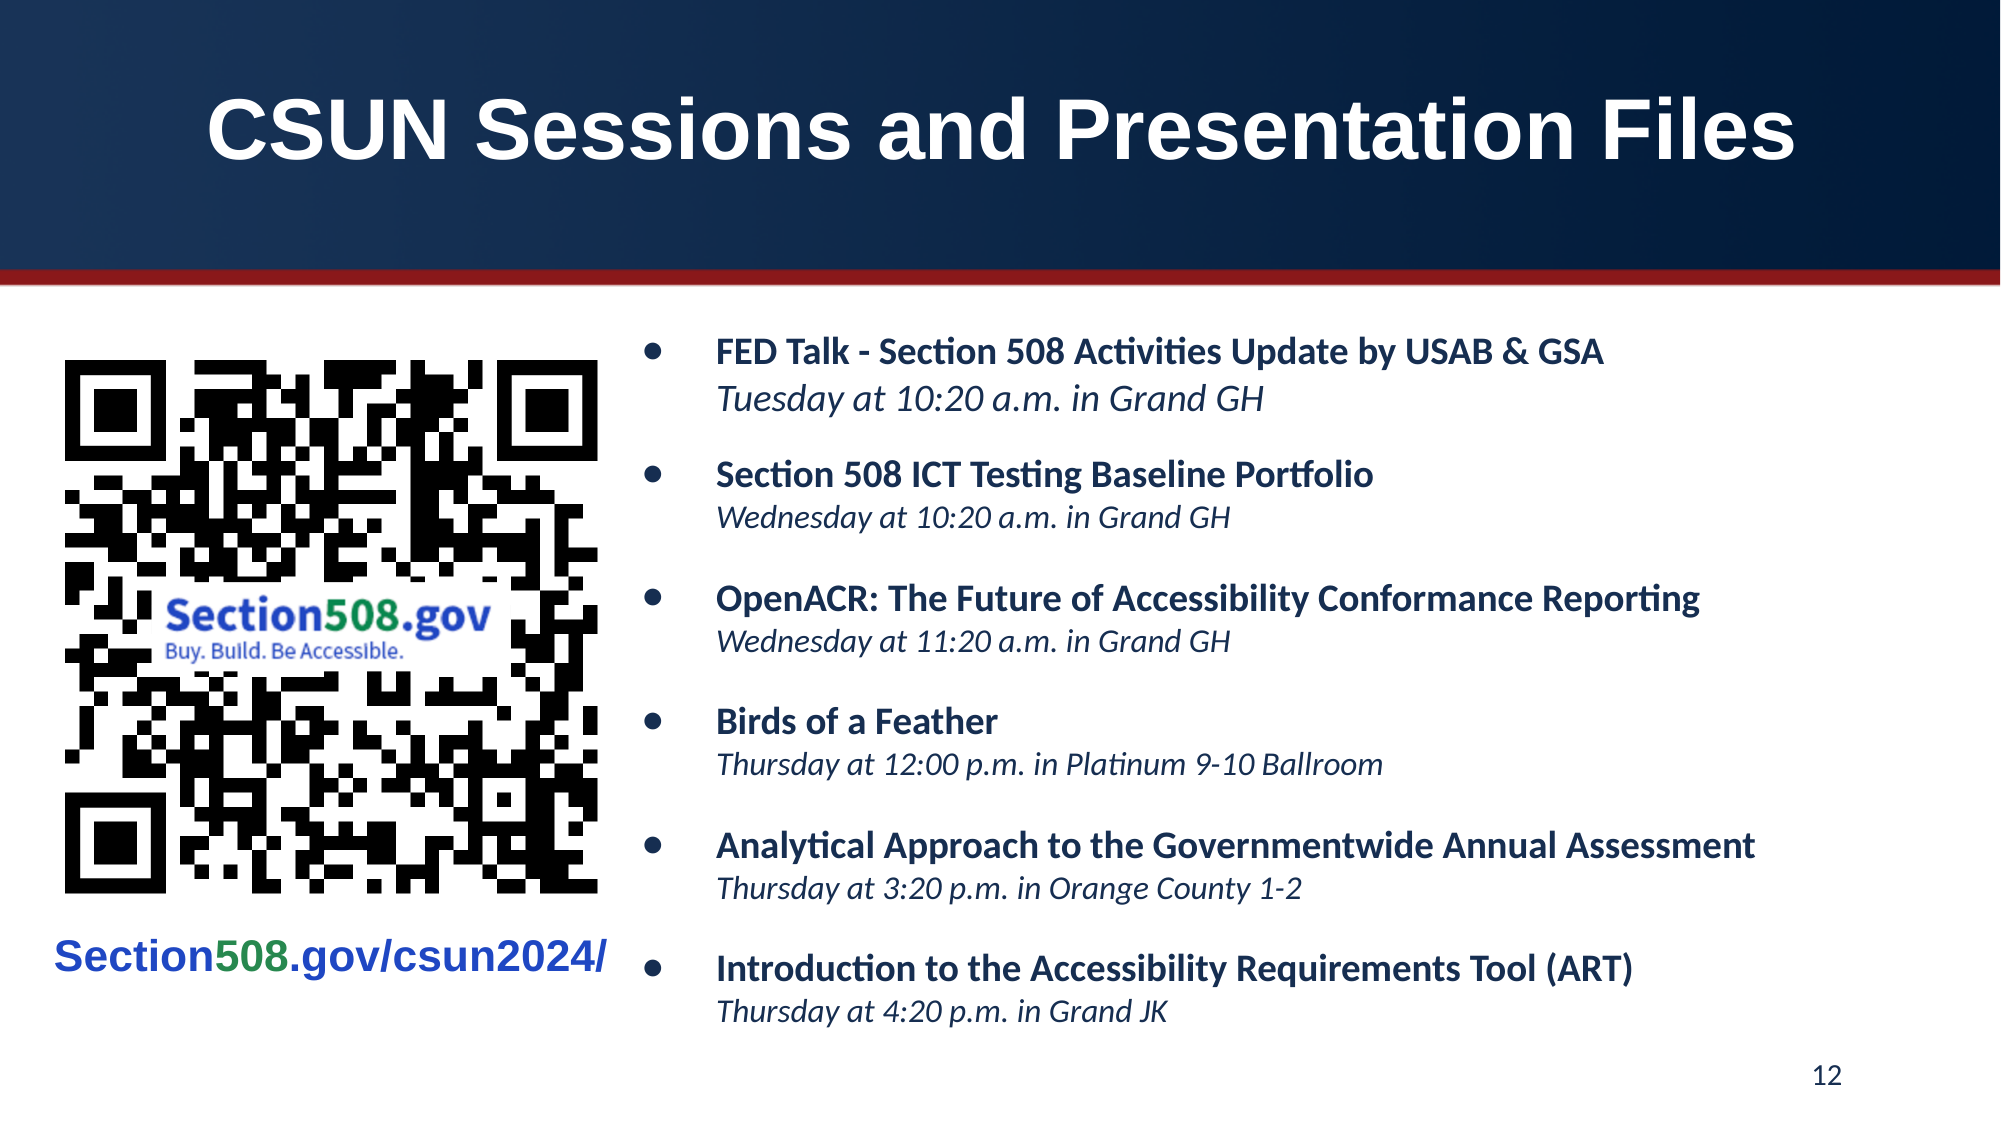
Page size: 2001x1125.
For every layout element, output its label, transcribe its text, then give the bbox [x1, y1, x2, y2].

title CSUN Sessions and Presentation Files [29, 23, 1976, 241]
slide_number 12 [1412, 1042, 1863, 1103]
picture [0, 0, 2001, 1125]
list FED Talk - Section 508 Activities Update by USAB & GSA Tuesday at 10:20 a.m. in Grand GH Section 508 ICT Testing Baseline Portfolio Wednesday at 10:20 a.m. in Grand GH OpenACR: The Future of Accessibility Conformance Reporting Wednesday at 11:20 a.m. in Grand GH Birds of a Feather Thursday at 12:00 p.m. in Platinum 9-10 Ballroom Analytical Approach to the Governmentwide Annual Assessment Thursday at 3:20 p.m. in Orange County 1-2 Introduction to the Accessibility Requirements Tool (ART) Thursday at 4:20 p.m. in Grand JK [625, 318, 2000, 1033]
text_box Section508.gov/csun2024/ [11, 909, 625, 998]
